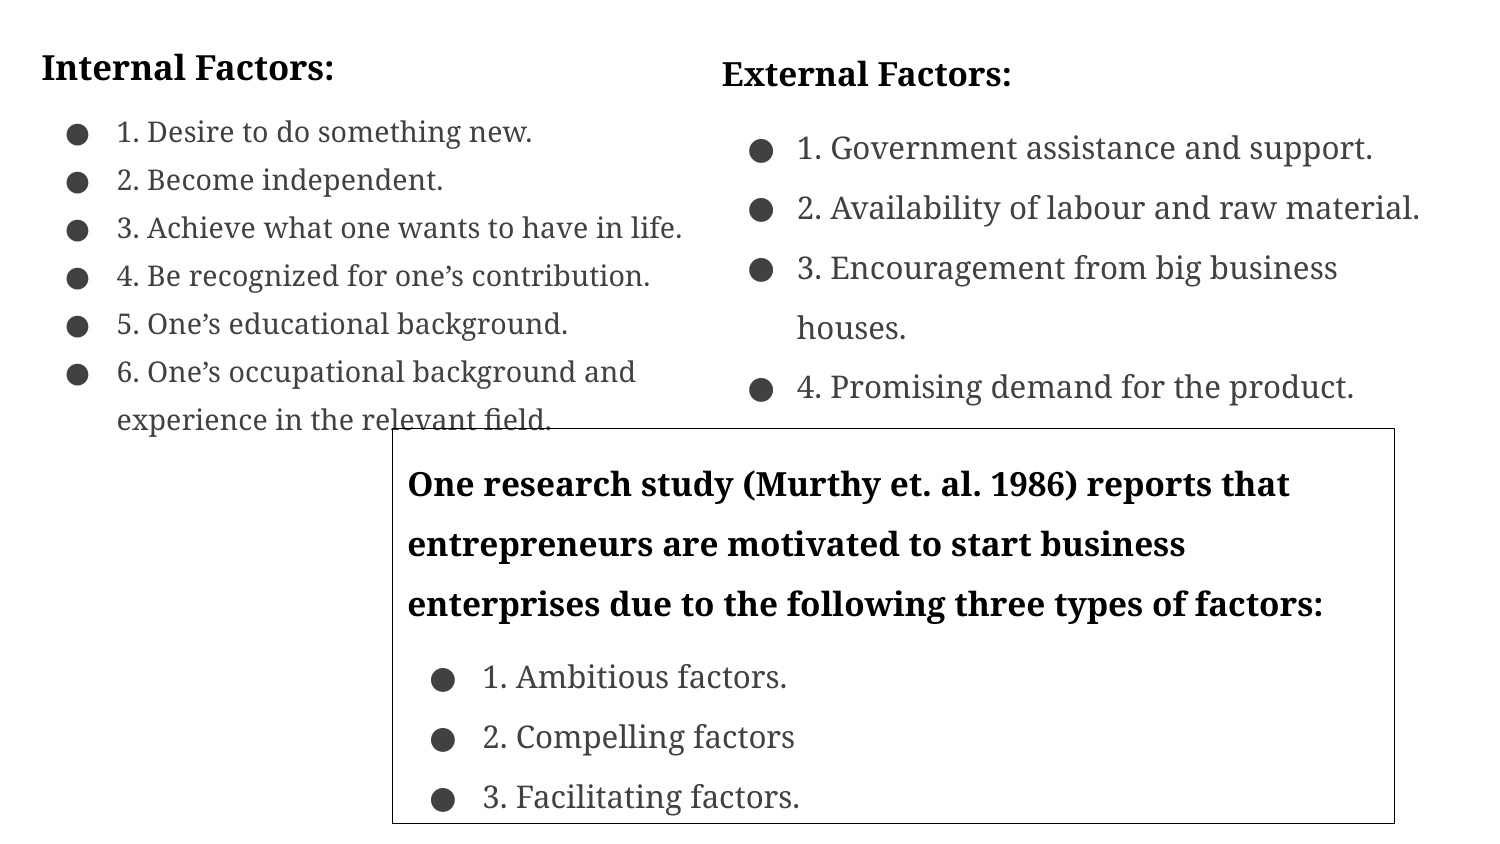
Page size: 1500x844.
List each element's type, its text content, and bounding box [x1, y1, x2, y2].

list External Factors: 1. Government assistance and support. 2. Availability of labour and raw material. 3. Encouragement from big business houses. 4. Promising demand for the product. [706, 18, 1438, 355]
list Internal Factors: 1. Desire to do something new. 2. Become independent. 3. Achieve what one wants to have in life. 4. Be recognized for one’s contribution. 5. One’s educational background. 6. One’s occupational background and experience in the relevant field. [26, 18, 716, 499]
list One research study (Murthy et. al. 1986) reports that entrepreneurs are motivated to start business enterprises due to the following three types of factors: 1. Ambitious factors. 2. Compelling factors 3. Facilitating factors. [392, 428, 1395, 824]
